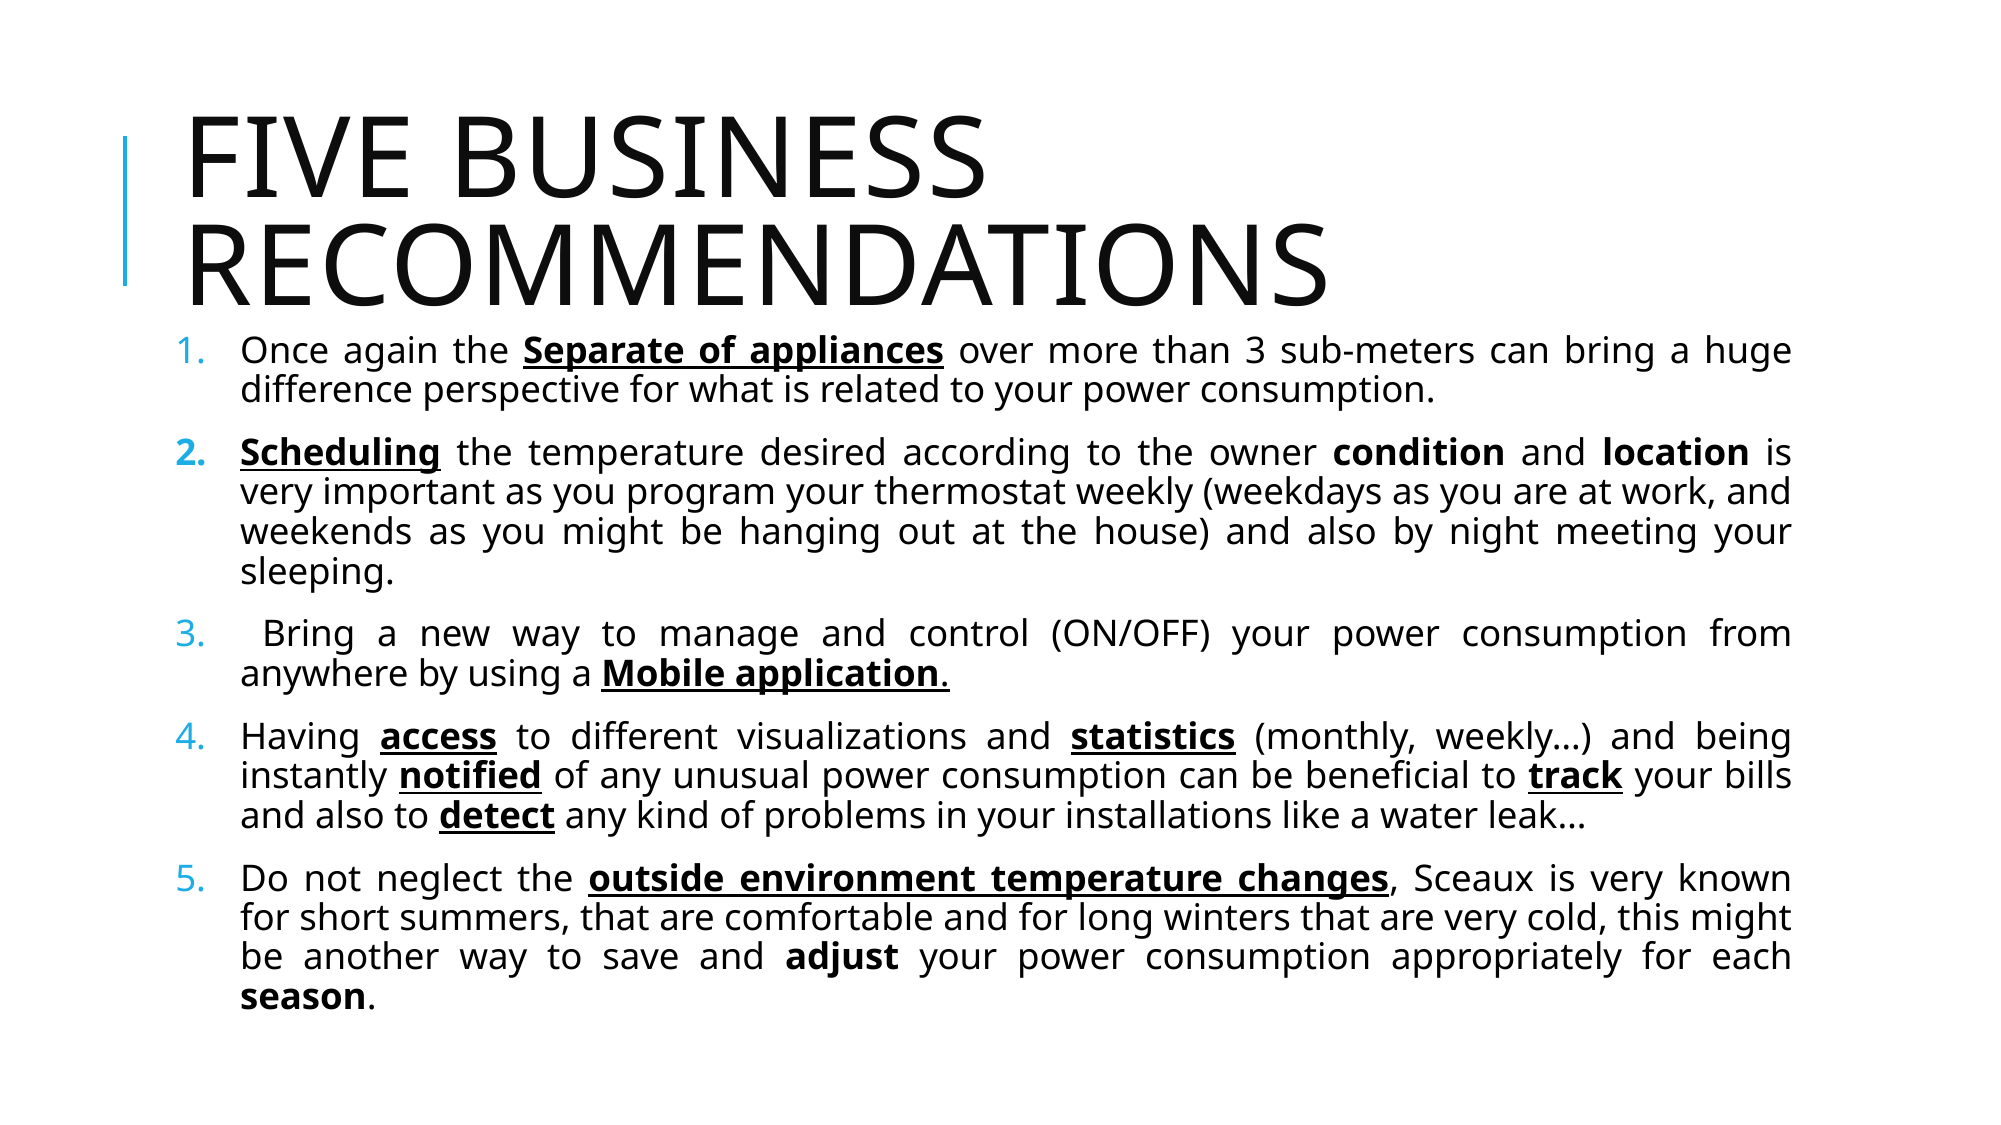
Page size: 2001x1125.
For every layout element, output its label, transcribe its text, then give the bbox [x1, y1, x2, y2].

list Once again the Separate of appliances over more than 3 sub-meters can bring a huge difference perspective for what is related to your power consumption. Scheduling the temperature desired according to the owner condition and location is very important as you program your thermostat weekly (weekdays as you are at work, and weekends as you might be hanging out at the house) and also by night meeting your sleeping. Bring a new way to manage and control (ON/OFF) your power consumption from anywhere by using a Mobile application. Having access to different visualizations and statistics (monthly, weekly…) and being instantly notified of any unusual power consumption can be beneficial to track your bills and also to detect any kind of problems in your installations like a water leak… Do not neglect the outside environment temperature changes, Sceaux is very known for short summers, that are comfortable and for long winters that are very cold, this might be another way to save and adjust your power consumption appropriately for each season. [168, 324, 1800, 1031]
title Five business recommendations [168, 96, 1763, 324]
